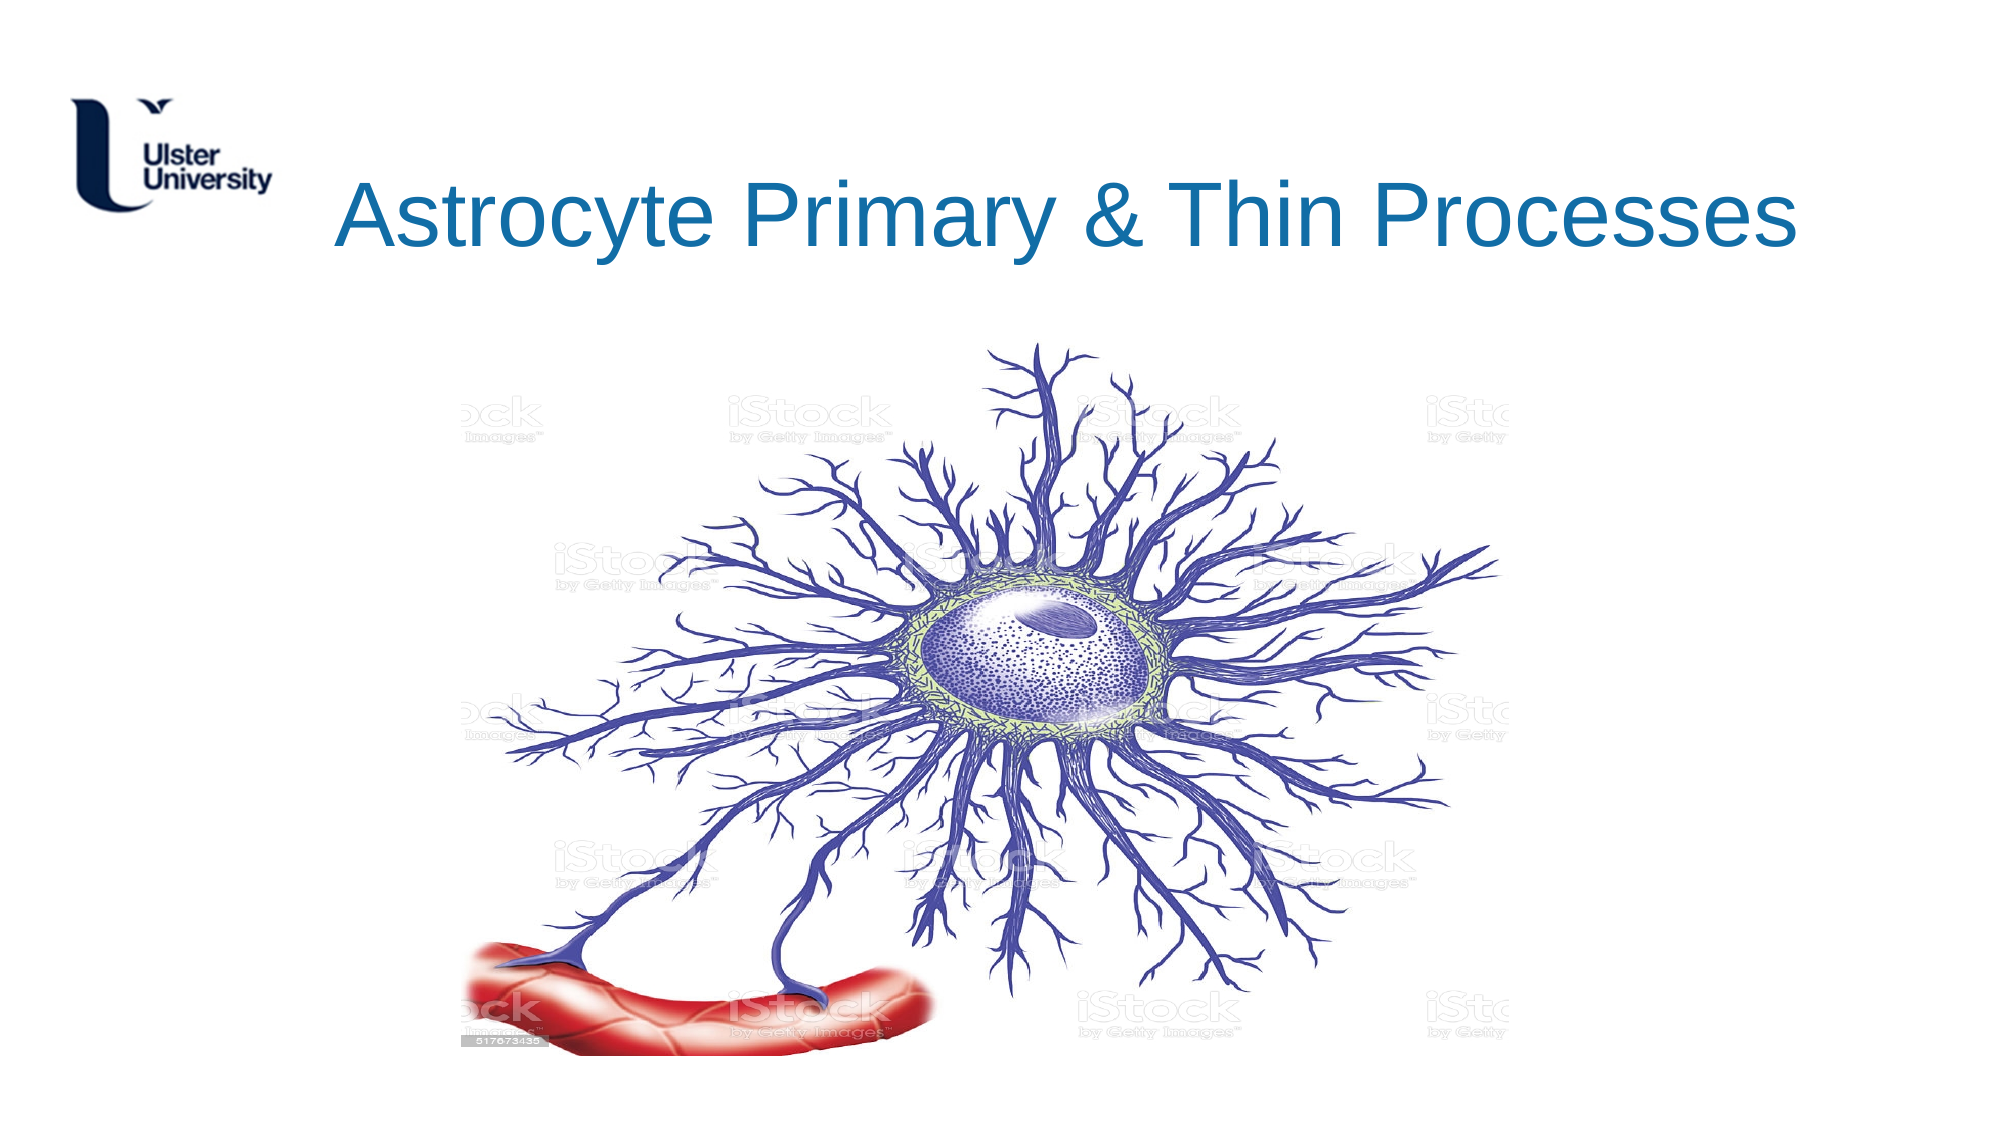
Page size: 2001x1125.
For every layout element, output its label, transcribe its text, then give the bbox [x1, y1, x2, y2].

text_box Astrocyte Primary & Thin Processes [319, 147, 1850, 273]
picture [70, 68, 305, 246]
picture [461, 339, 1509, 1056]
